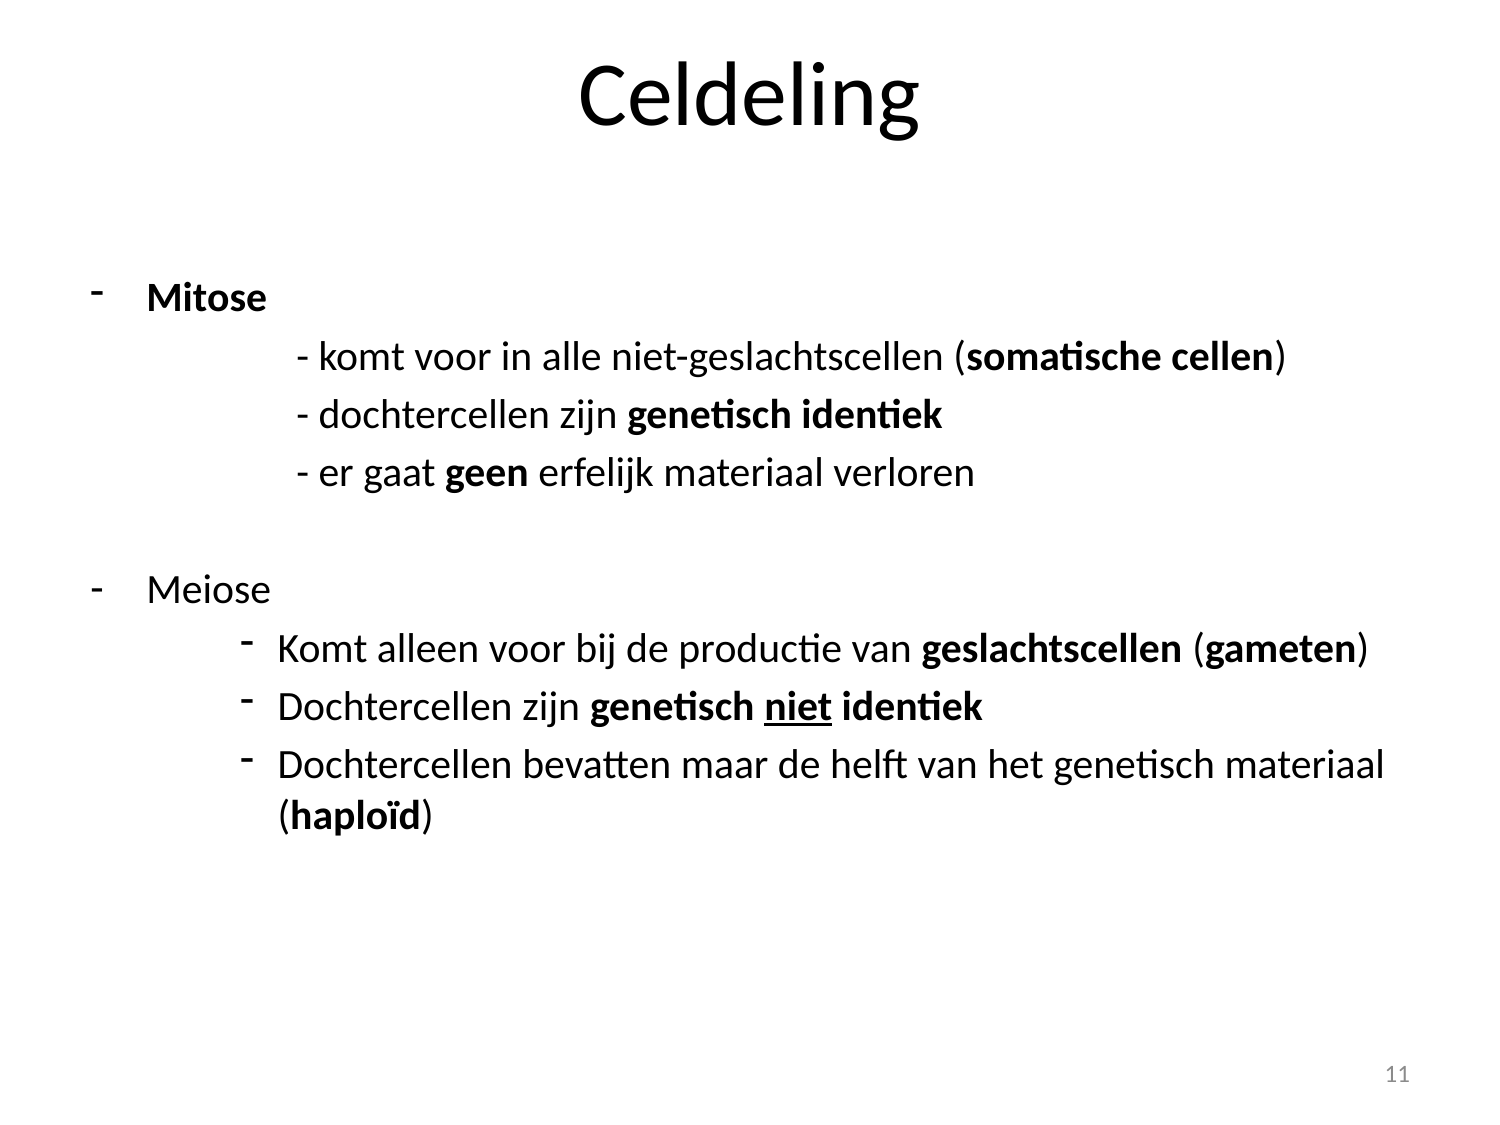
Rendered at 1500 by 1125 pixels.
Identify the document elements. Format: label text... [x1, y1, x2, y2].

title Celdeling [75, 0, 1425, 183]
slide_number 11 [1074, 1042, 1425, 1103]
list Mitose - komt voor in alle niet-geslachtscellen (somatische cellen) - dochtercellen zijn genetisch identiek - er gaat geen erfelijk materiaal verloren Meiose Komt alleen voor bij de productie van geslachtscellen (gameten) Dochtercellen zijn genetisch niet identiek Dochtercellen bevatten maar de helft van het genetisch materiaal (haploïd) [75, 262, 1425, 1005]
